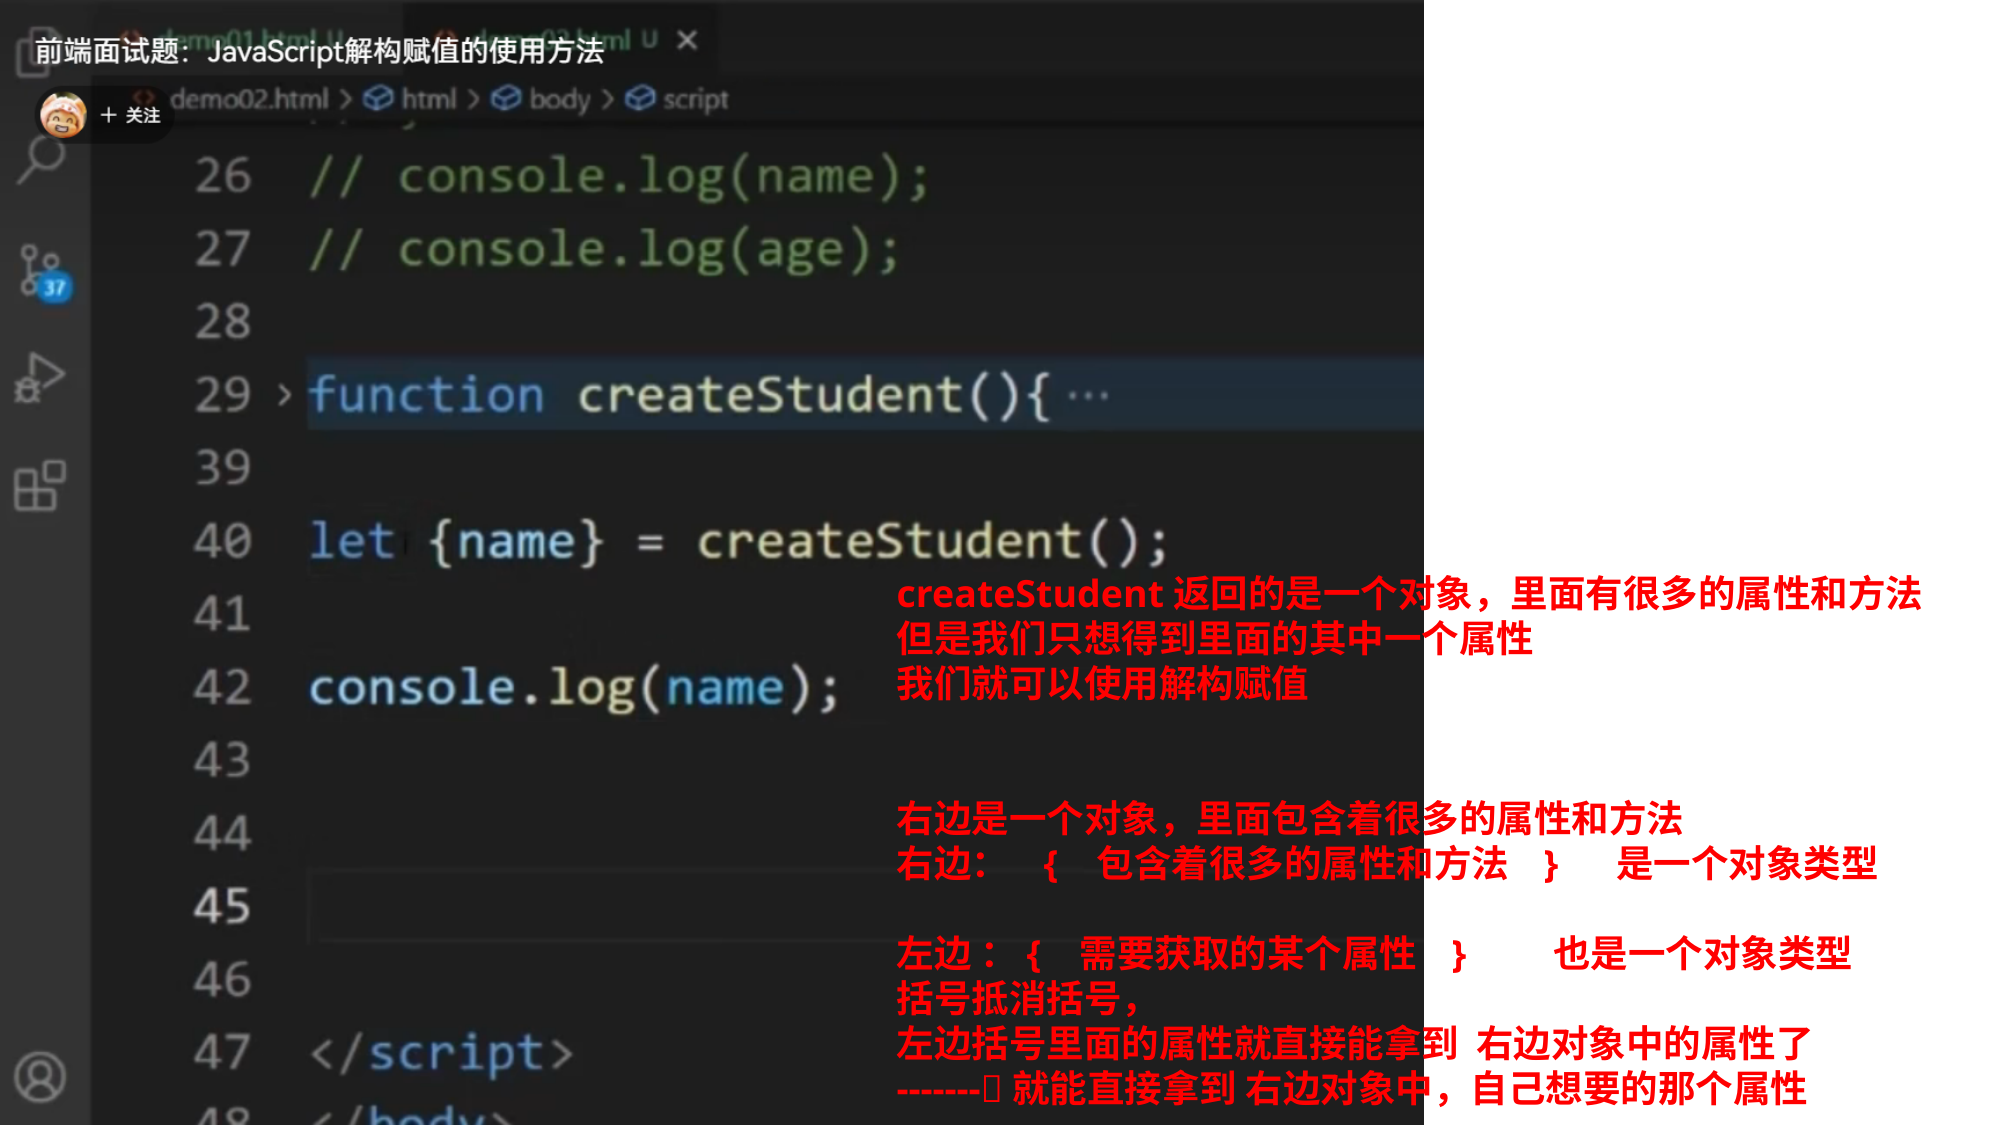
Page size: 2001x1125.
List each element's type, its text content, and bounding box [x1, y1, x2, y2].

picture [0, 0, 1424, 1125]
text_box createStudent返回的是一个对象，里面有很多的属性和方法 但是我们只想得到里面的其中一个属性 我们就可以使用解构赋值 右边是一个对象，里面包含着很多的属性和方法 右边： { 包含着很多的属性和方法 } 是一个对象类型 左边 ：{ 需要获取的某个属性 } 也是一个对象类型 括号抵消括号， 左边括号里面的属性就直接能拿到 右边对象中的属性了 -------就能直接拿到 右边对象中，自己想要的那个属性 [1424, 562, 2000, 1118]
